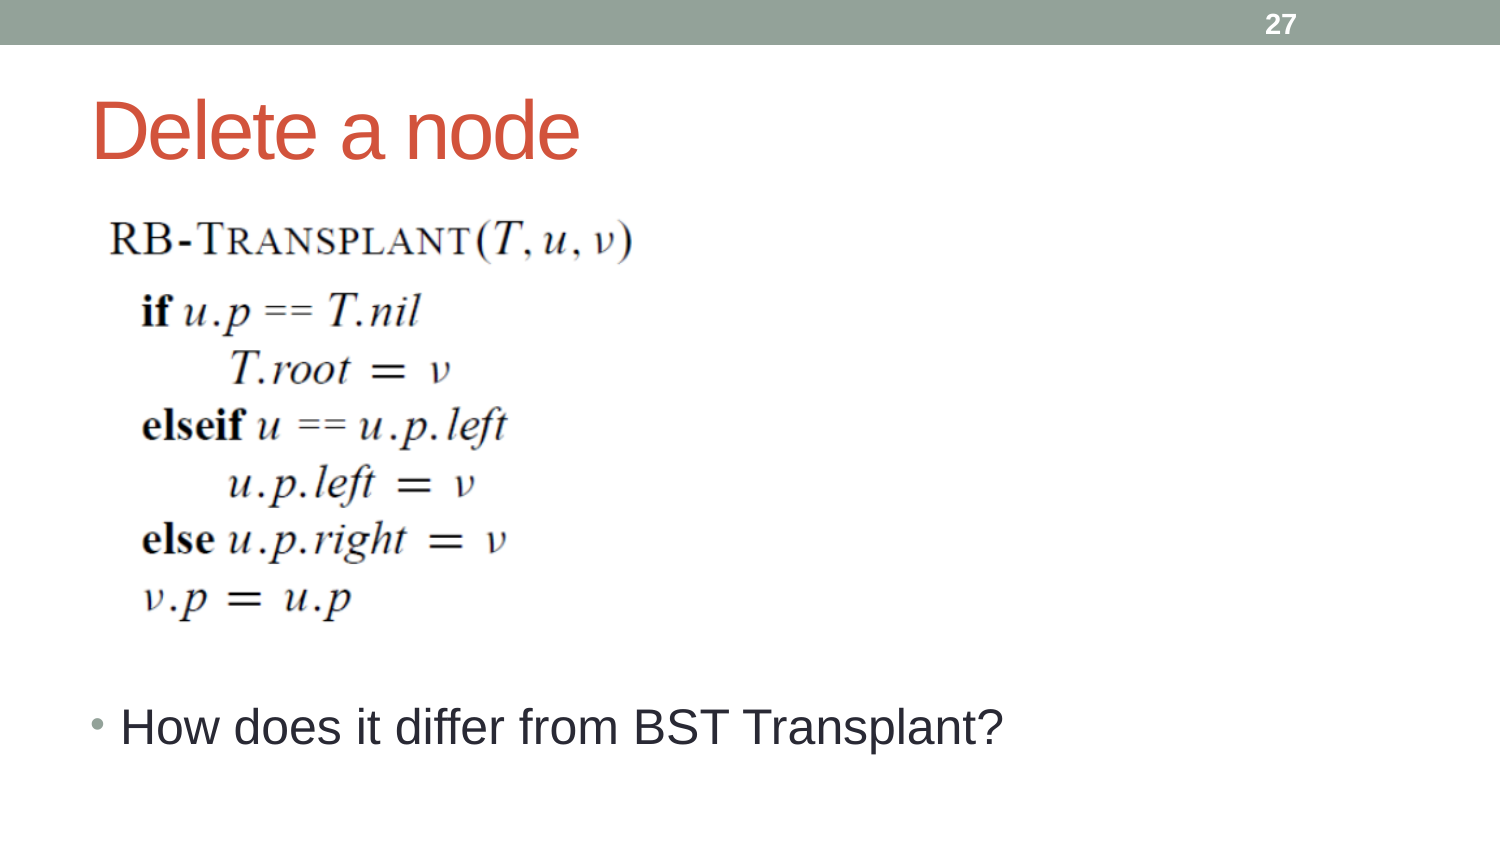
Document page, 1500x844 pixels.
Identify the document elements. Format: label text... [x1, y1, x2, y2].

slide_number 27 [1250, 2, 1425, 43]
picture [87, 196, 684, 638]
title Delete a node [75, 65, 1425, 188]
list How does it differ from BST Transplant? [75, 196, 1425, 797]
